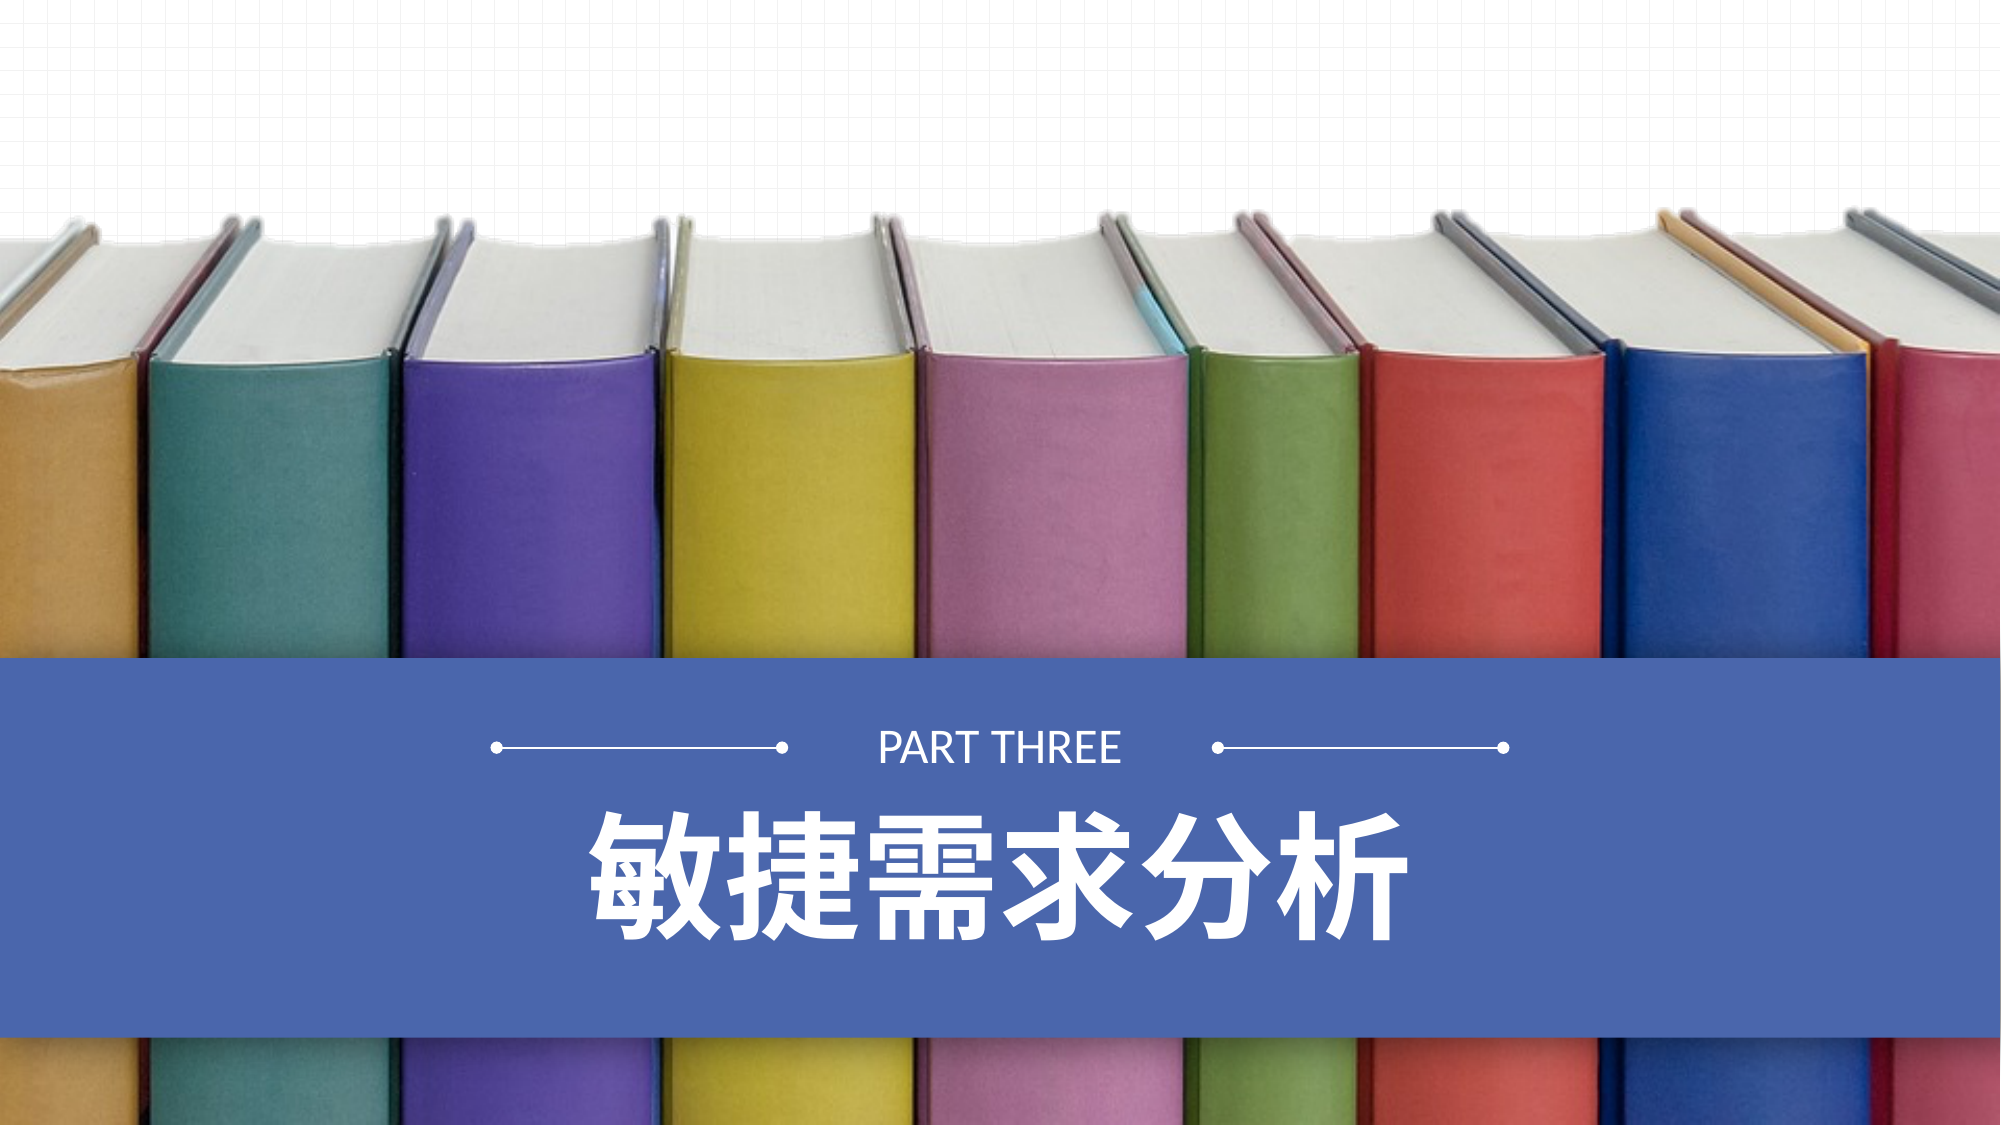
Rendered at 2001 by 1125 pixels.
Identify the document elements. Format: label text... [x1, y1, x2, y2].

picture [0, 27, 2000, 658]
picture [0, 1038, 2000, 1125]
list PART THREE [782, 711, 1218, 784]
list 敏捷需求分析 [362, 784, 1638, 985]
